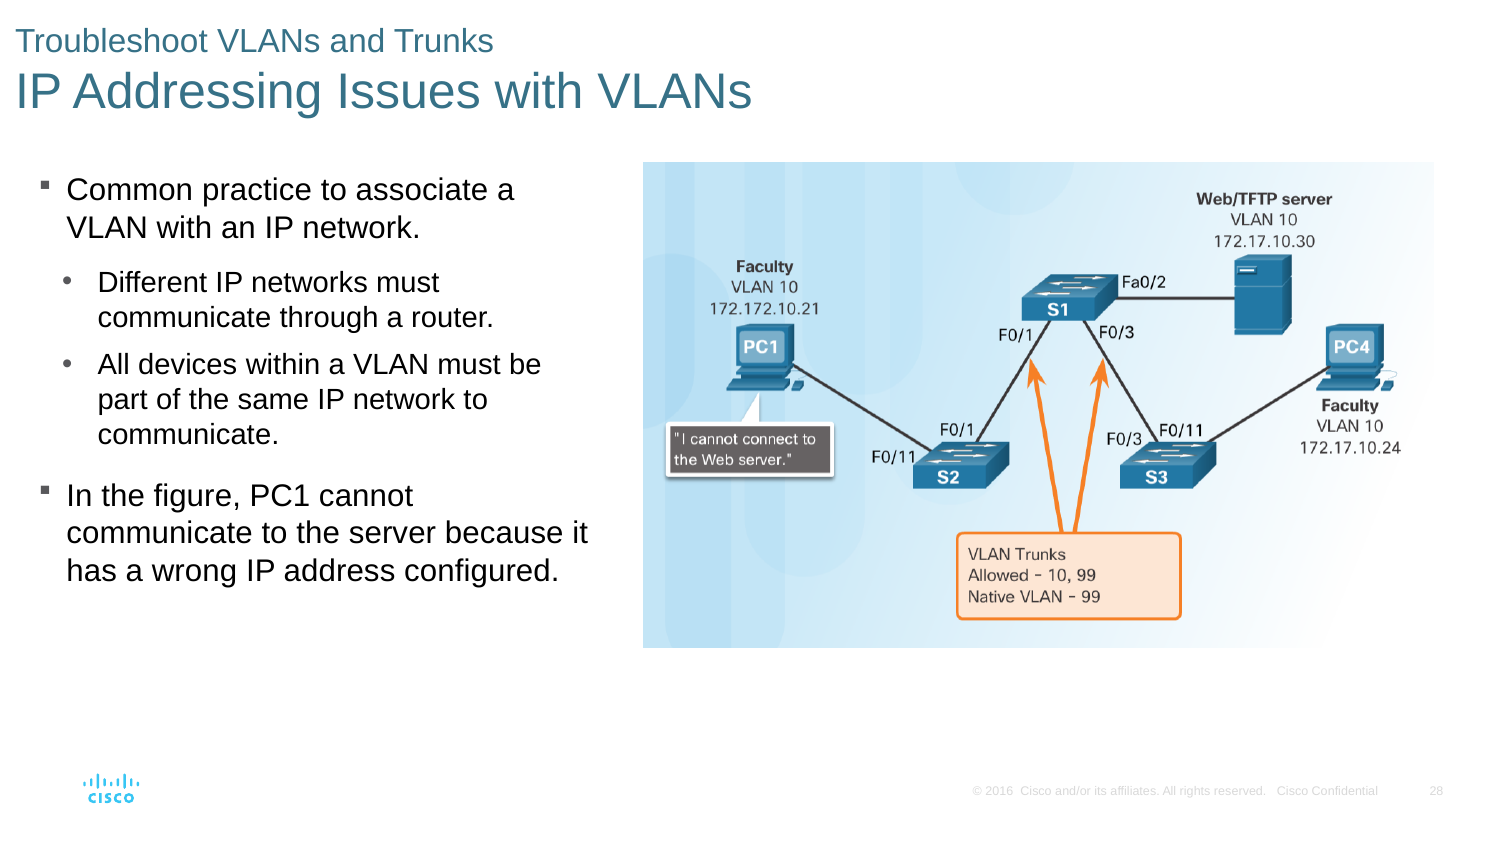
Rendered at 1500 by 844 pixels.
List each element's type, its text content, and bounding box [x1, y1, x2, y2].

text_box In the figure, PC1 cannot communicate to the server because it has a wrong IP address configured. [23, 467, 623, 603]
list Common practice to associate a VLAN with an IP network. Different IP networks must communicate through a router. All devices within a VLAN must be part of the same IP network to communicate. [23, 162, 623, 378]
picture [643, 161, 1434, 649]
title Troubleshoot VLANs and Trunks IP Addressing Issues with VLANs [0, 6, 1500, 131]
